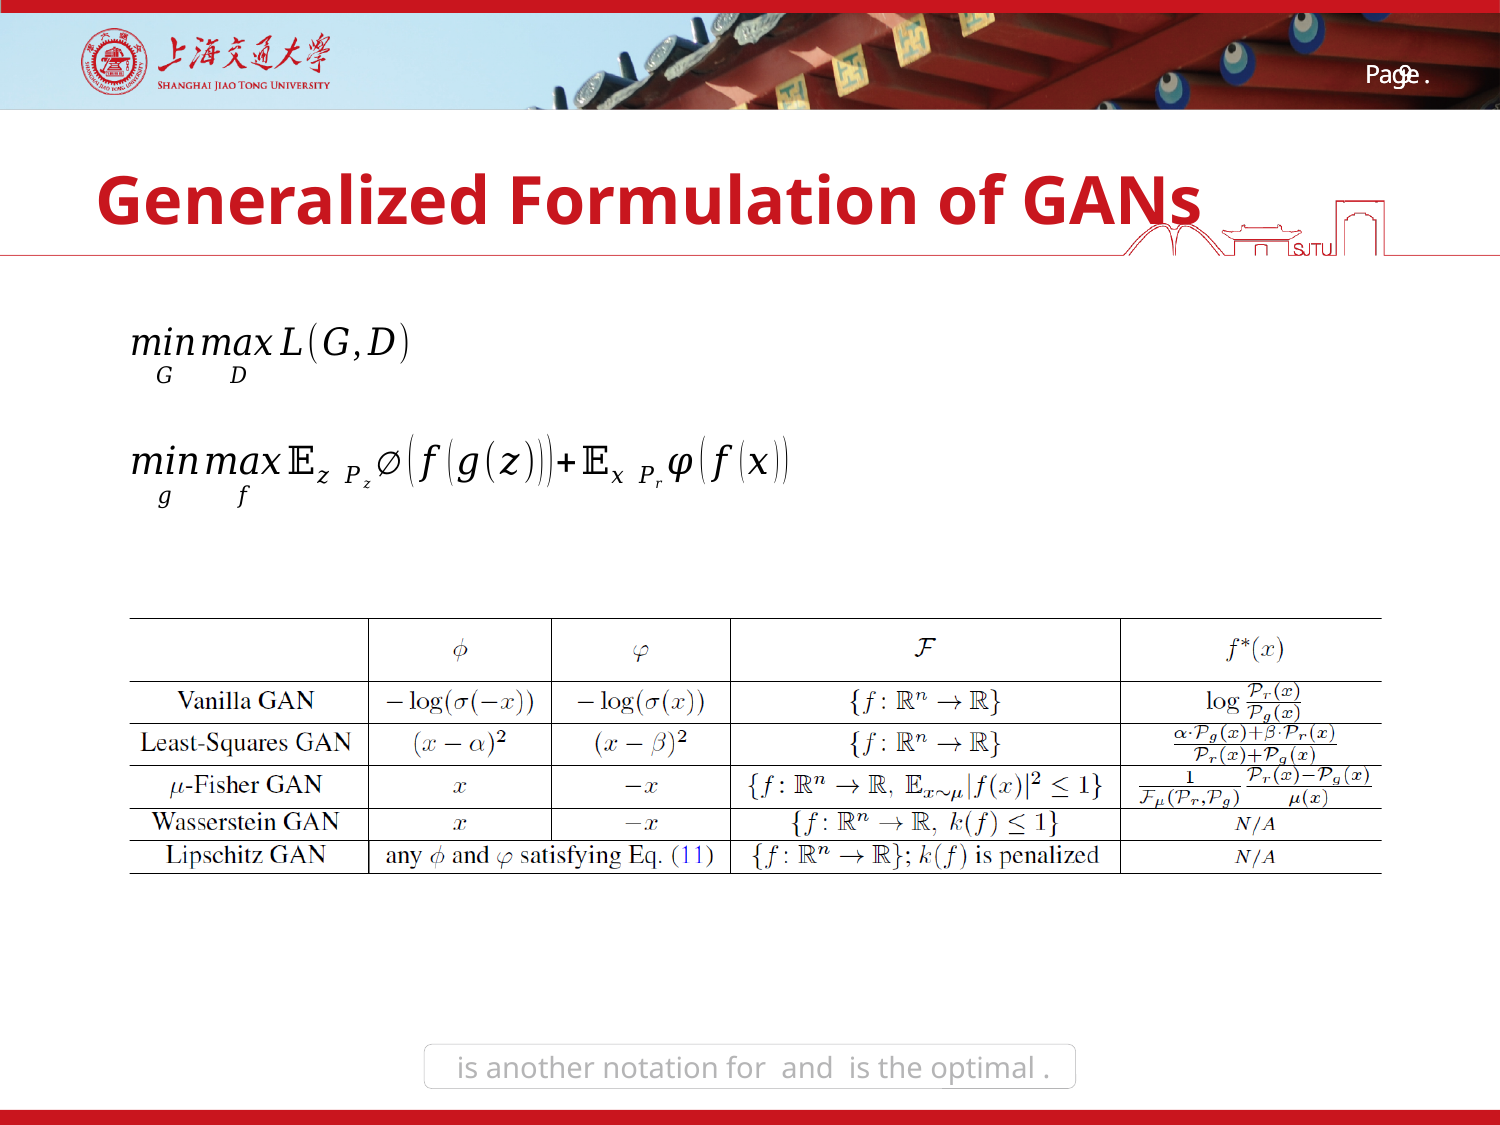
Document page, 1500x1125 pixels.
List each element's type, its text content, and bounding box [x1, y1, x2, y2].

picture [129, 616, 1382, 874]
picture [0, 200, 1500, 256]
picture [0, 0, 1500, 110]
title Generalized Formulation of GANs [81, 160, 1455, 255]
